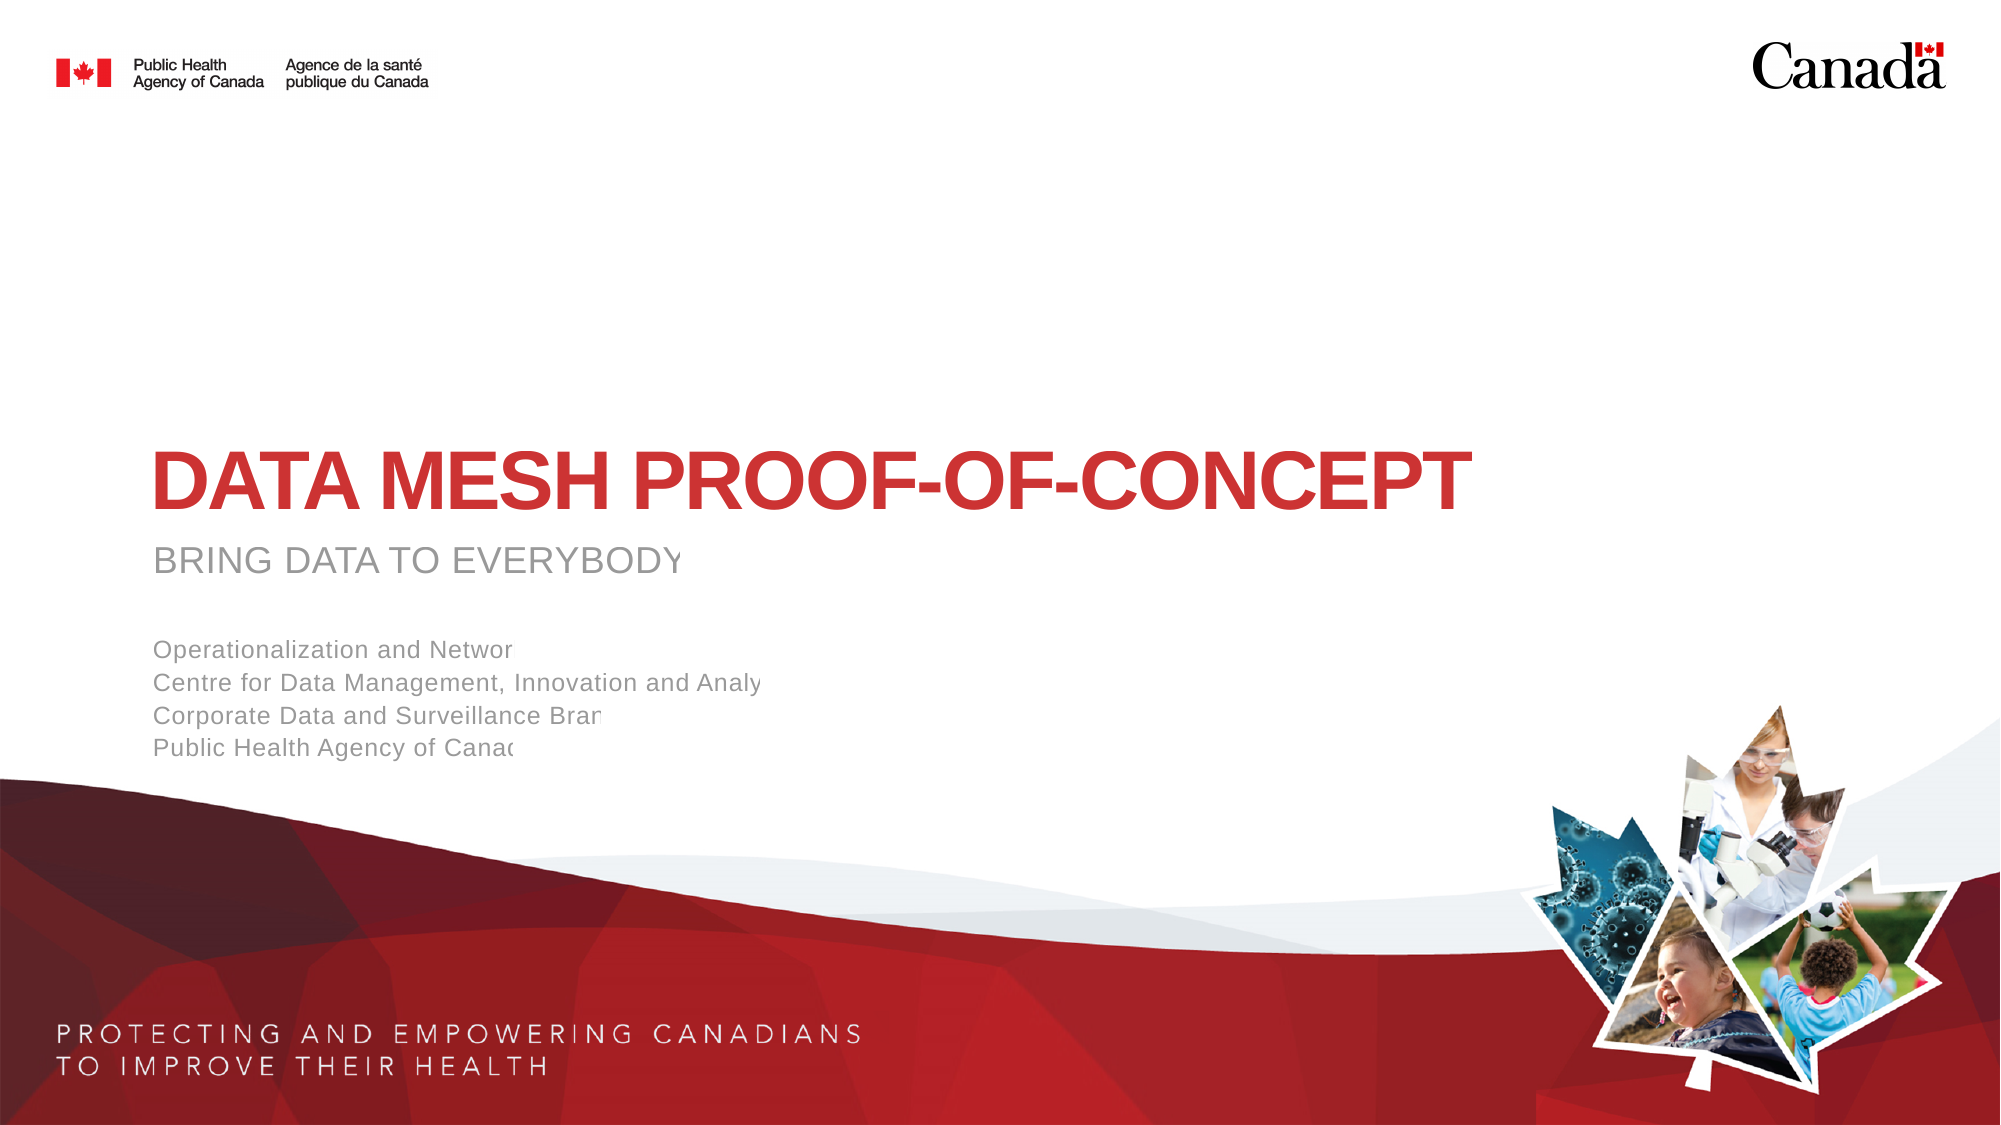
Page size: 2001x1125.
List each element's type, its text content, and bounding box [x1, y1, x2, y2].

subtitle Bring data to everybody [150, 532, 1850, 631]
picture [0, 0, 2000, 1125]
title Data mesh Proof-of-concept [150, 295, 1850, 532]
list Operationalization and Networks Centre for Data Management, Innovation and Analytics Corporate Data and Surveillance Branch Public Health Agency of Canada [150, 663, 1850, 768]
